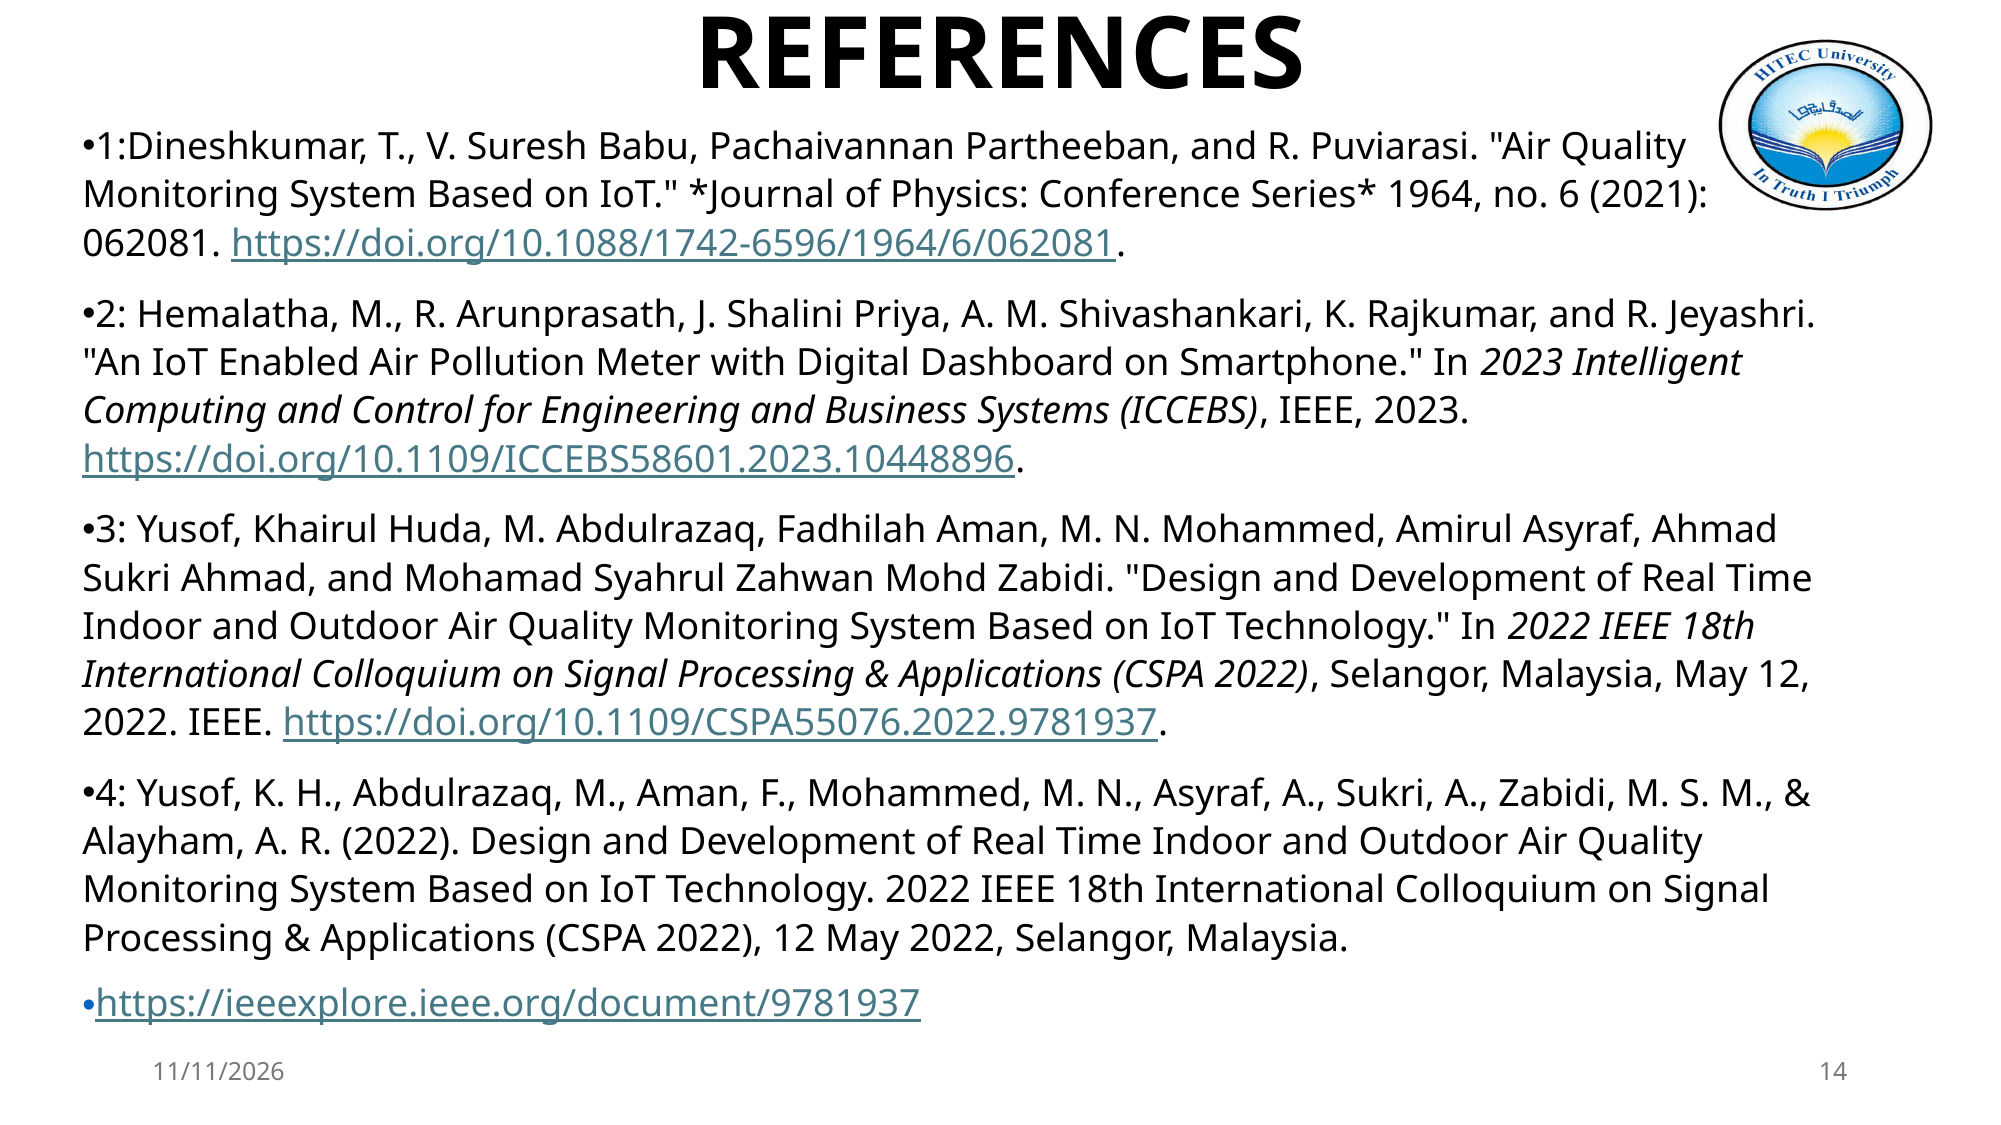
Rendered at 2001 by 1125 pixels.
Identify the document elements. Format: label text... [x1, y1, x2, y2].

slide_number 02-Sep-24 [137, 1042, 588, 1103]
picture [1717, 38, 1934, 212]
title REFERENCES [137, 0, 1863, 111]
list 1:Dineshkumar, T., V. Suresh Babu, Pachaivannan Partheeban, and R. Puviarasi. "Air Quality Monitoring System Based on IoT." *Journal of Physics: Conference Series* 1964, no. 6 (2021): 062081. https://doi.org/10.1088/1742-6596/1964/6/062081. 2: Hemalatha, M., R. Arunprasath, J. Shalini Priya, A. M. Shivashankari, K. Rajkumar, and R. Jeyashri. "An IoT Enabled Air Pollution Meter with Digital Dashboard on Smartphone." In 2023 Intelligent Computing and Control for Engineering and Business Systems (ICCEBS), IEEE, 2023. https://doi.org/10.1109/ICCEBS58601.2023.10448896. 3: Yusof, Khairul Huda, M. Abdulrazaq, Fadhilah Aman, M. N. Mohammed, Amirul Asyraf, Ahmad Sukri Ahmad, and Mohamad Syahrul Zahwan Mohd Zabidi. "Design and Development of Real Time Indoor and Outdoor Air Quality Monitoring System Based on IoT Technology." In 2022 IEEE 18th International Colloquium on Signal Processing & Applications (CSPA 2022), Selangor, Malaysia, May 12, 2022. IEEE. https://doi.org/10.1109/CSPA55076.2022.9781937. 4: Yusof, K. H., Abdulrazaq, M., Aman, F., Mohammed, M. N., Asyraf, A., Sukri, A., Zabidi, M. S. M., & Alayham, A. R. (2022). Design and Development of Real Time Indoor and Outdoor Air Quality Monitoring System Based on IoT Technology. 2022 IEEE 18th International Colloquium on Signal Processing & Applications (CSPA 2022), 12 May 2022, Selangor, Malaysia. https://ieeexplore.ieee.org/document/9781937 [67, 111, 1863, 1064]
slide_number 14 [1412, 1042, 1863, 1103]
